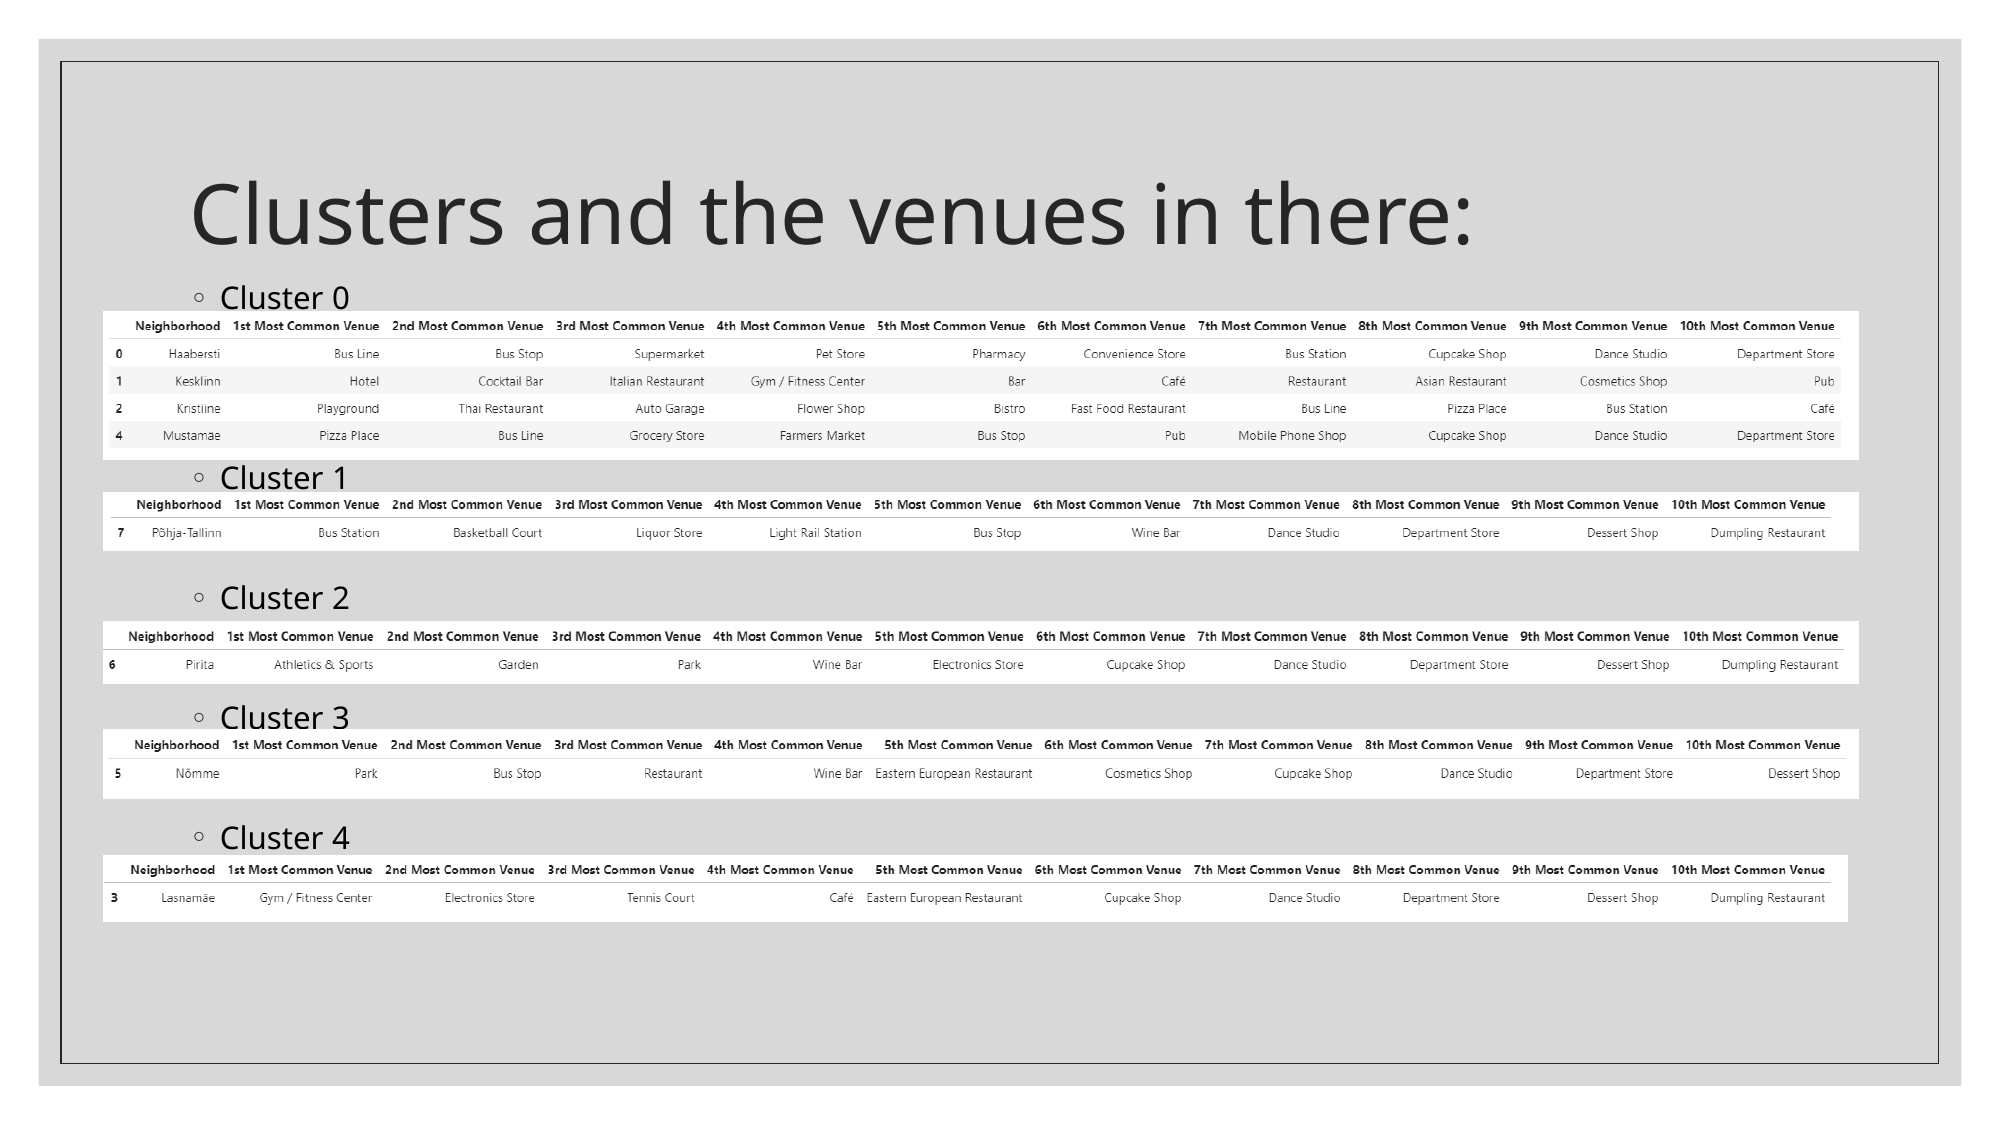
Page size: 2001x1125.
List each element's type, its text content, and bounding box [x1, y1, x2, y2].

picture [103, 729, 1859, 799]
list Cluster 0 Cluster 1 Cluster 2 Cluster 3 Cluster 4 [174, 267, 1825, 308]
list Cluster 0 Cluster 1 Cluster 2 Cluster 3 Cluster 4 [174, 693, 1825, 724]
title Clusters and the venues in there: [174, 105, 1825, 267]
picture [103, 621, 1859, 684]
picture [103, 492, 1859, 551]
list Cluster 0 Cluster 1 Cluster 2 Cluster 3 Cluster 4 [174, 808, 1825, 852]
list Cluster 0 Cluster 1 Cluster 2 Cluster 3 Cluster 4 [174, 469, 1825, 489]
picture [103, 855, 1848, 922]
picture [103, 311, 1859, 460]
list Cluster 0 Cluster 1 Cluster 2 Cluster 3 Cluster 4 [174, 560, 1825, 616]
